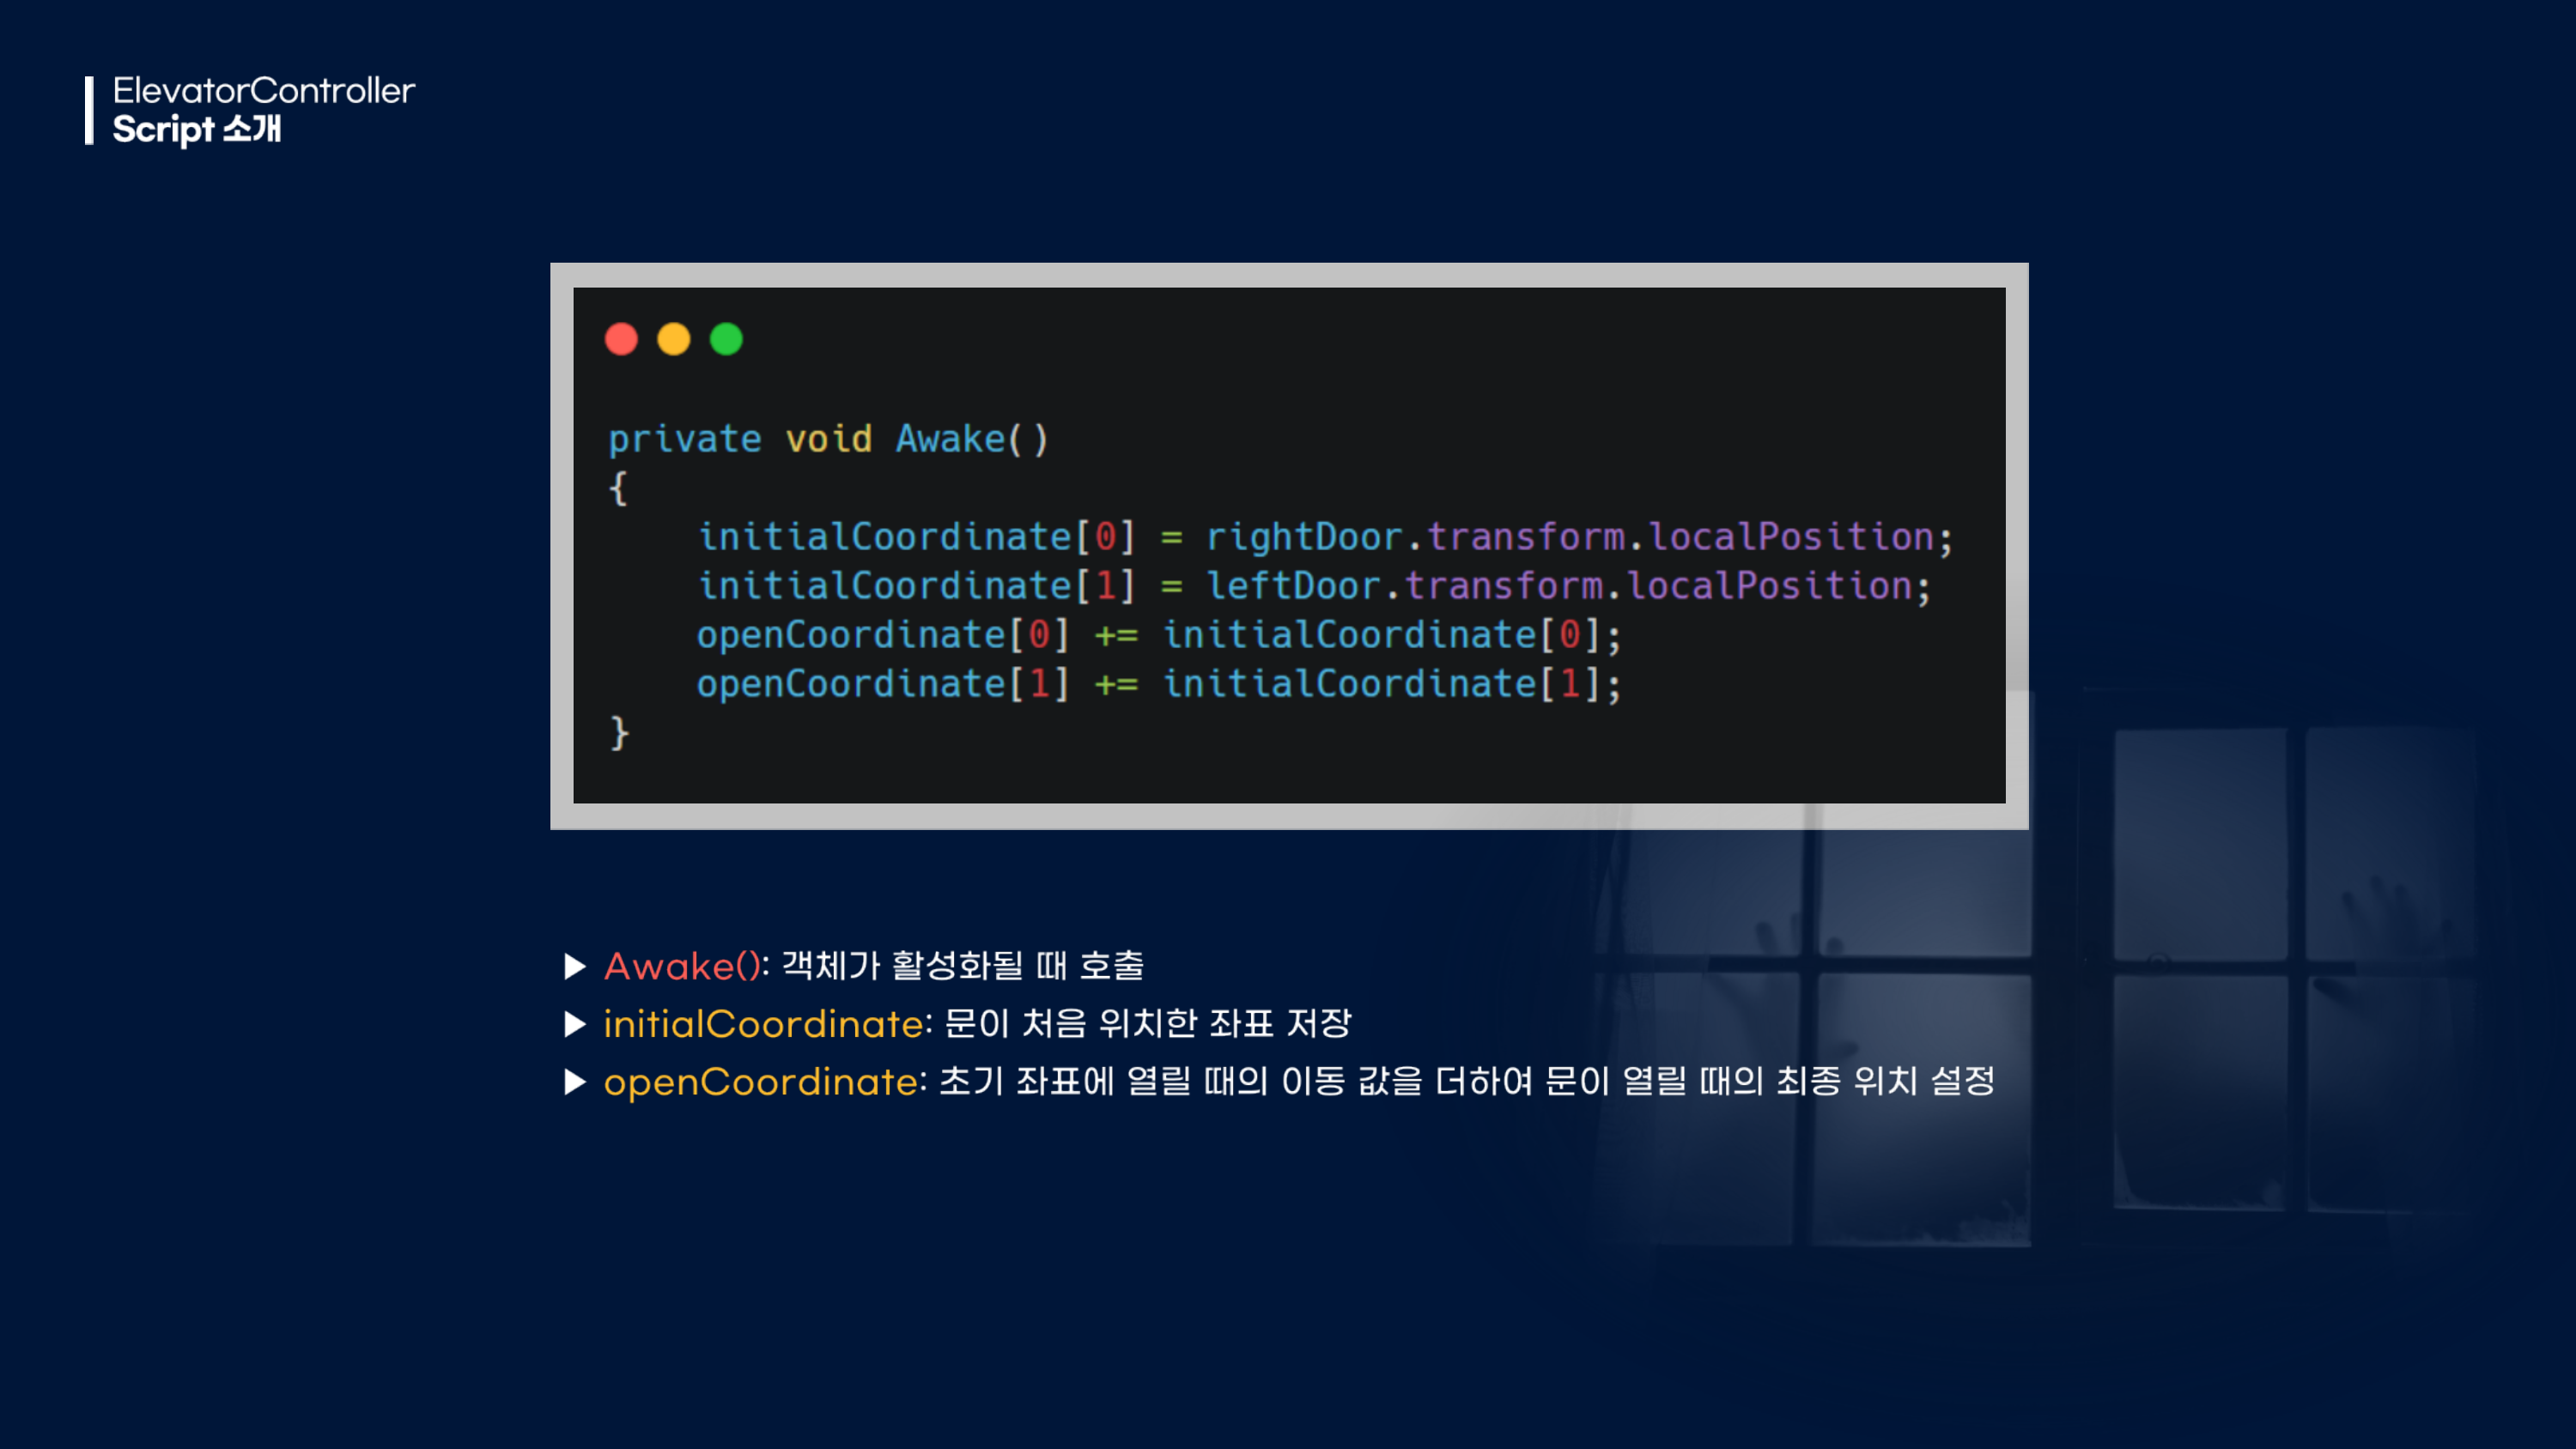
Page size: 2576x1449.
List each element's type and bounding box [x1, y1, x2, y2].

picture [85, 76, 94, 145]
picture [103, 62, 446, 231]
picture [545, 262, 2576, 1449]
